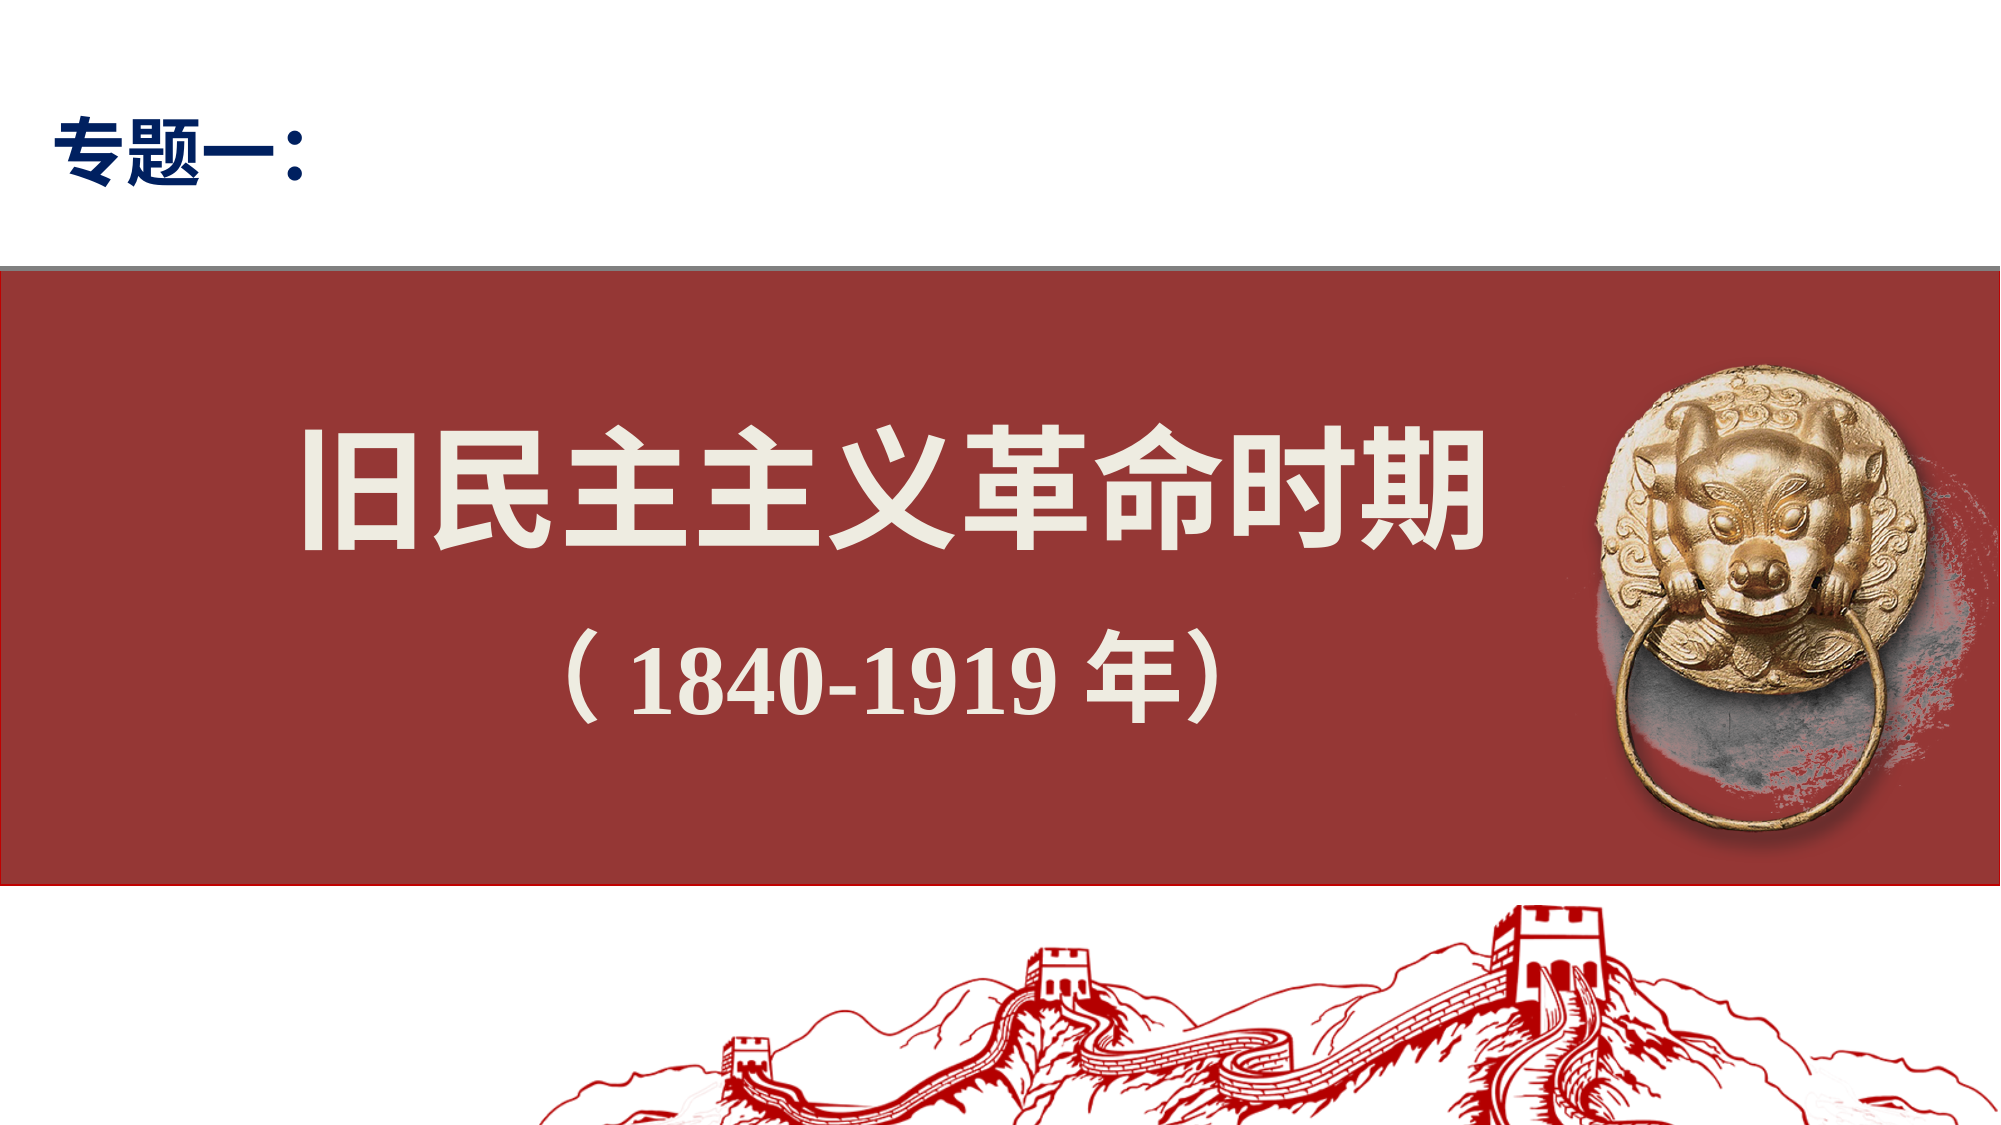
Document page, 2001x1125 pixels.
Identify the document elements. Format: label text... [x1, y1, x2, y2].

text_box 旧民主主义革命时期 （1840-1919年） [250, 397, 1534, 743]
text_box 专题一： [37, 98, 370, 203]
text_box [0, 271, 2000, 886]
picture [1534, 357, 1998, 866]
picture [539, 905, 1998, 1125]
